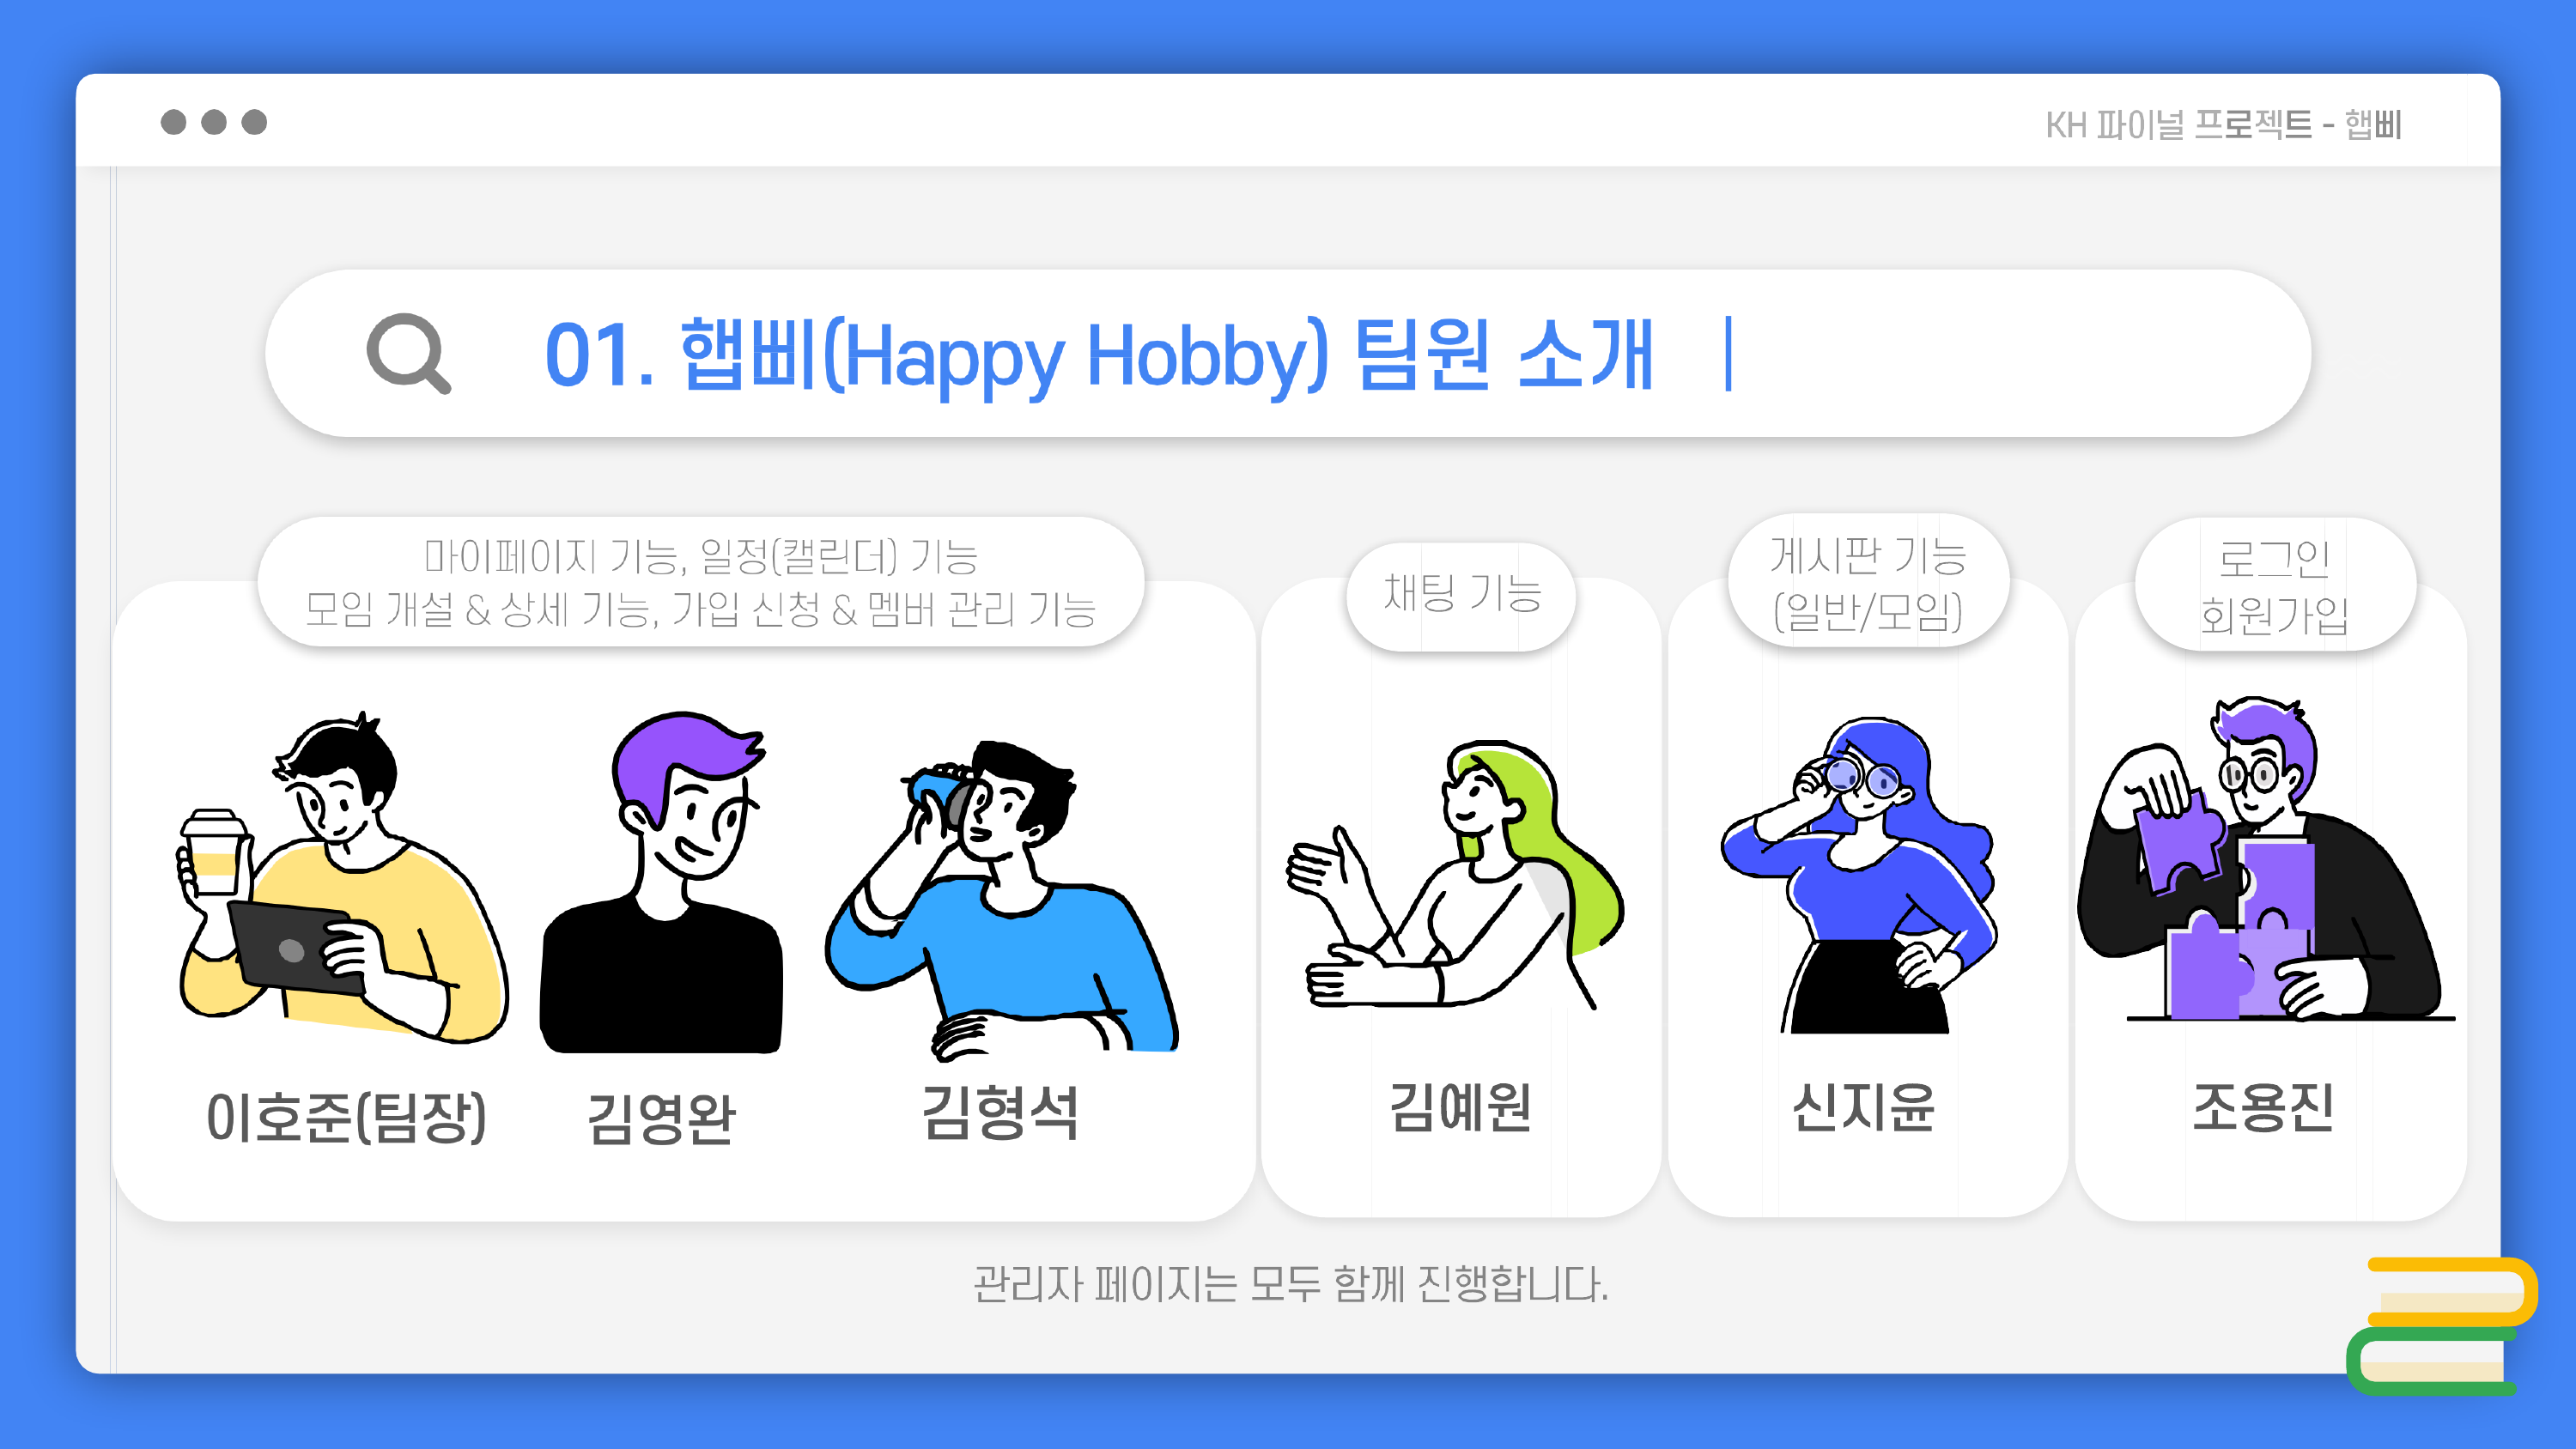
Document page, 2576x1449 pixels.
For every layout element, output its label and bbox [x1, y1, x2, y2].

text_box [0, 0, 2576, 1449]
